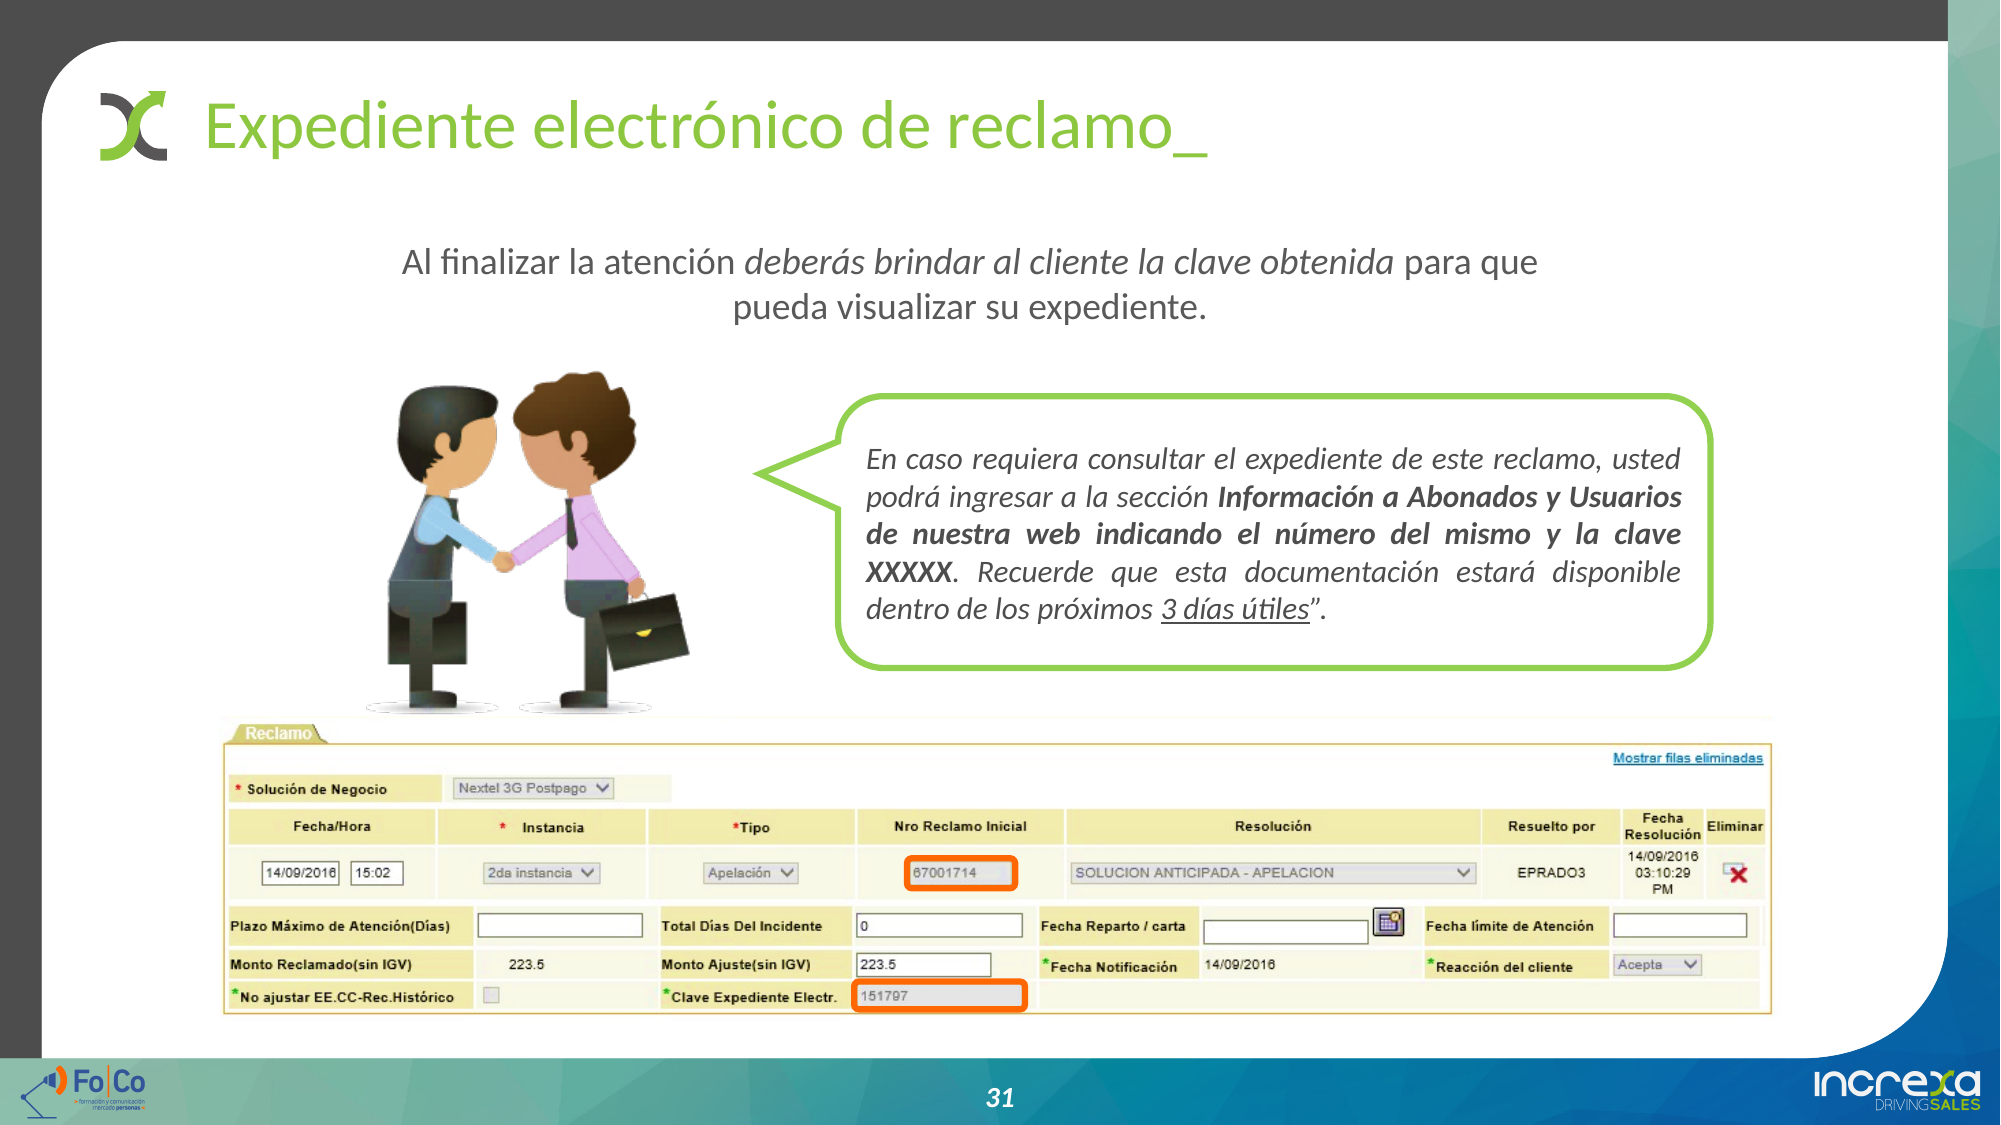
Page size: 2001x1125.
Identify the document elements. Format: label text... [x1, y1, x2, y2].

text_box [219, 716, 1781, 1021]
picture [0, 0, 2000, 1125]
title Expediente electrónico de reclamo_ [189, 81, 1863, 171]
text_box En caso requiera consultar el expediente de este reclamo, usted podrá ingresar a la sección Información a Abonados y Usuarios de nuestra web indicando el número del mismo y la clave XXXXX. Recuerde que esta documentación estará disponible dentro de los próximos 3 días útiles”. [757, 395, 1712, 670]
slide_number 31 [774, 1076, 1225, 1115]
text_box Al finalizar la atención deberás brindar al cliente la clave obtenida para que pueda visualizar su expediente. [336, 229, 1605, 335]
